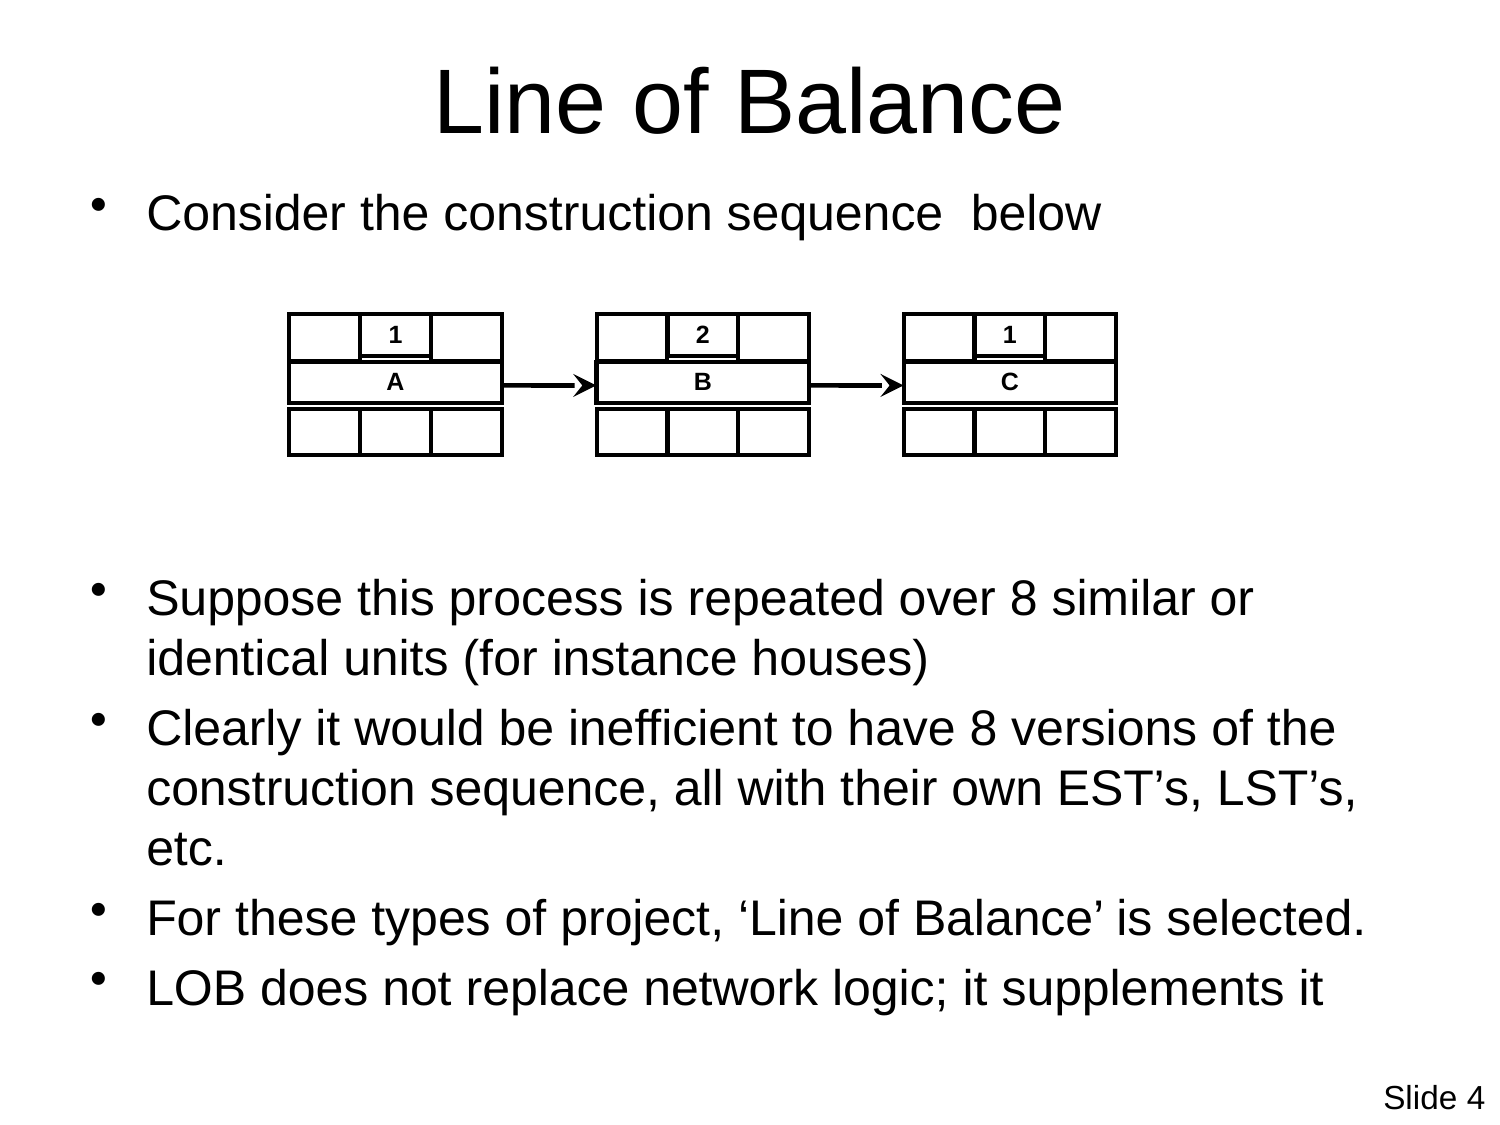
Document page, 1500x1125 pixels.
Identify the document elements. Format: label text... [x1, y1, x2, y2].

list Consider the construction sequence below Suppose this process is repeated over 8 similar or identical units (for instance houses) Clearly it would be inefficient to have 8 versions of the construction sequence, all with their own EST’s, LST’s, etc. For these types of project, ‘Line of Balance’ is selected. LOB does not replace network logic; it supplements it [74, 172, 1426, 1095]
text_box [738, 314, 810, 361]
text_box [668, 408, 739, 456]
text_box [903, 314, 975, 361]
text_box [430, 314, 502, 361]
text_box [975, 408, 1046, 456]
text_box [289, 314, 361, 361]
text_box [361, 408, 431, 456]
text_box [1046, 408, 1117, 456]
text_box 1 [974, 314, 1046, 356]
text_box [882, 375, 904, 396]
text_box [431, 408, 502, 456]
text_box 1 [360, 314, 431, 356]
text_box B [596, 361, 809, 404]
text_box 2 [667, 314, 739, 356]
text_box C [903, 361, 1117, 404]
text_box [575, 375, 597, 396]
text_box [1045, 314, 1117, 361]
text_box [289, 408, 361, 456]
text_box [739, 408, 810, 456]
text_box [596, 314, 668, 361]
text_box [596, 408, 668, 456]
title Line of Balance [74, 44, 1426, 150]
text_box [903, 408, 975, 456]
text_box A [289, 361, 502, 404]
